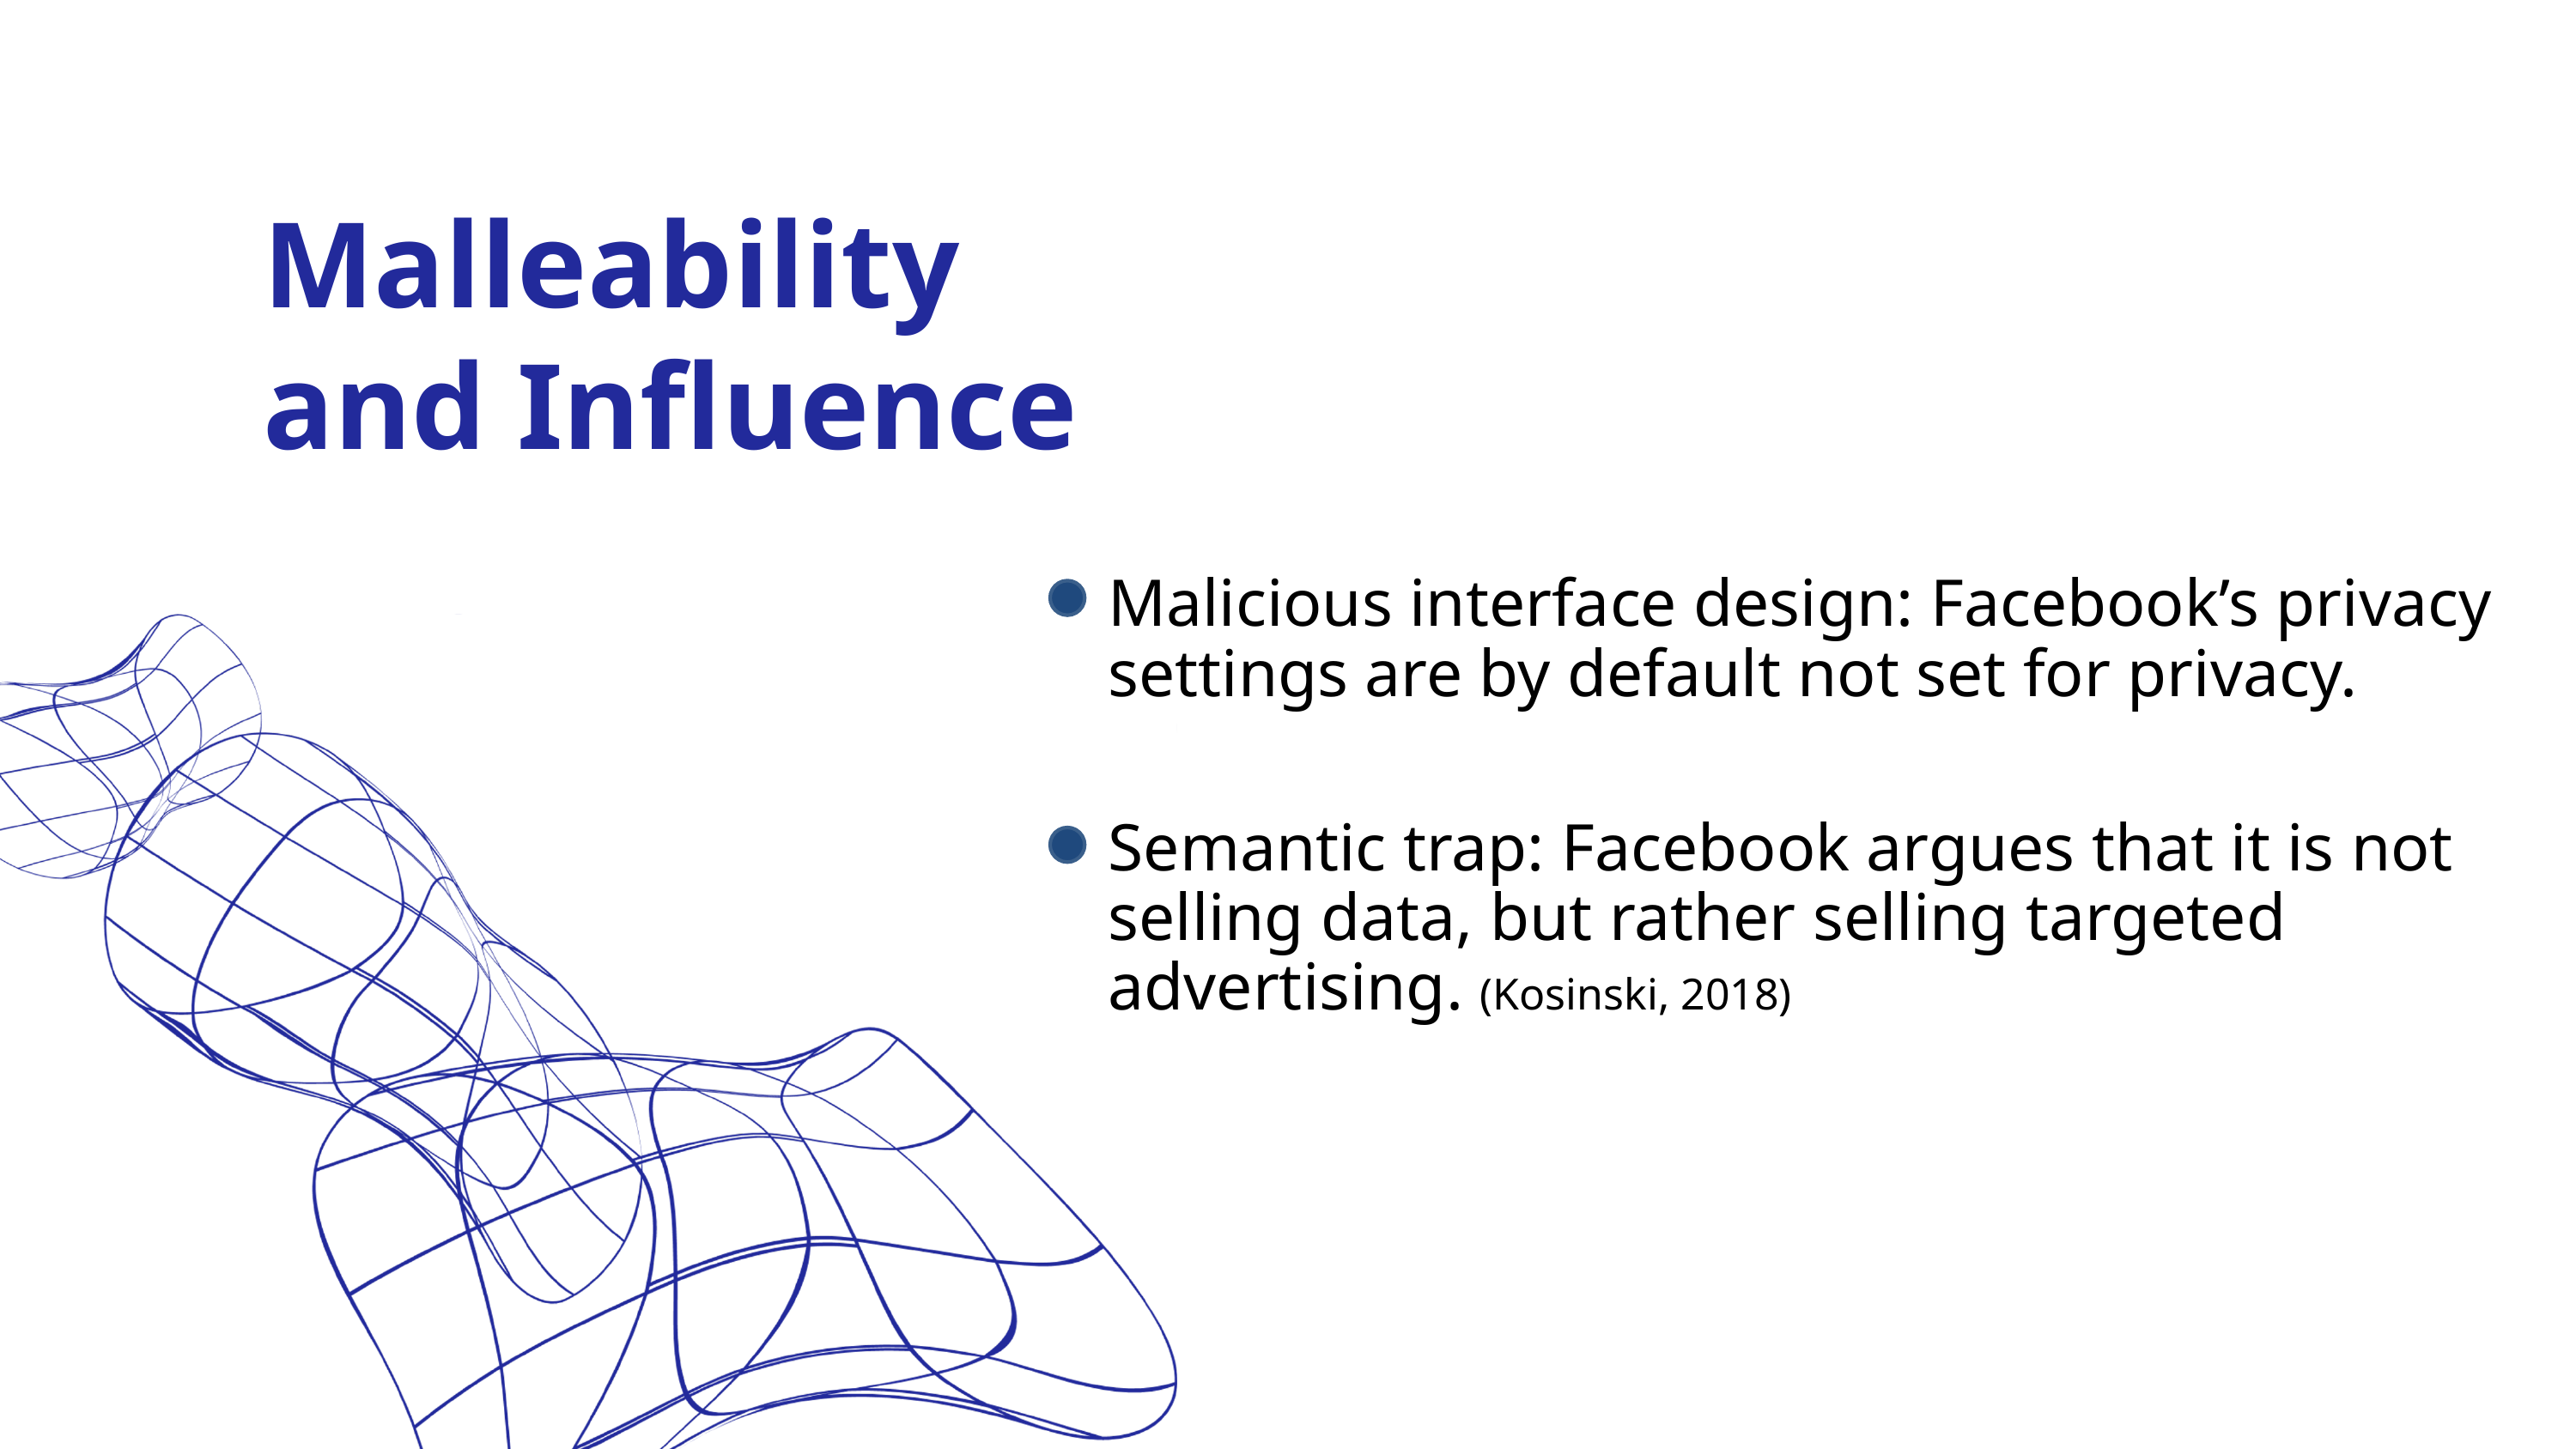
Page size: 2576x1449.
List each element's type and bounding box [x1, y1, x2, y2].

picture [0, 613, 1177, 1449]
text_box [263, 190, 2513, 1029]
